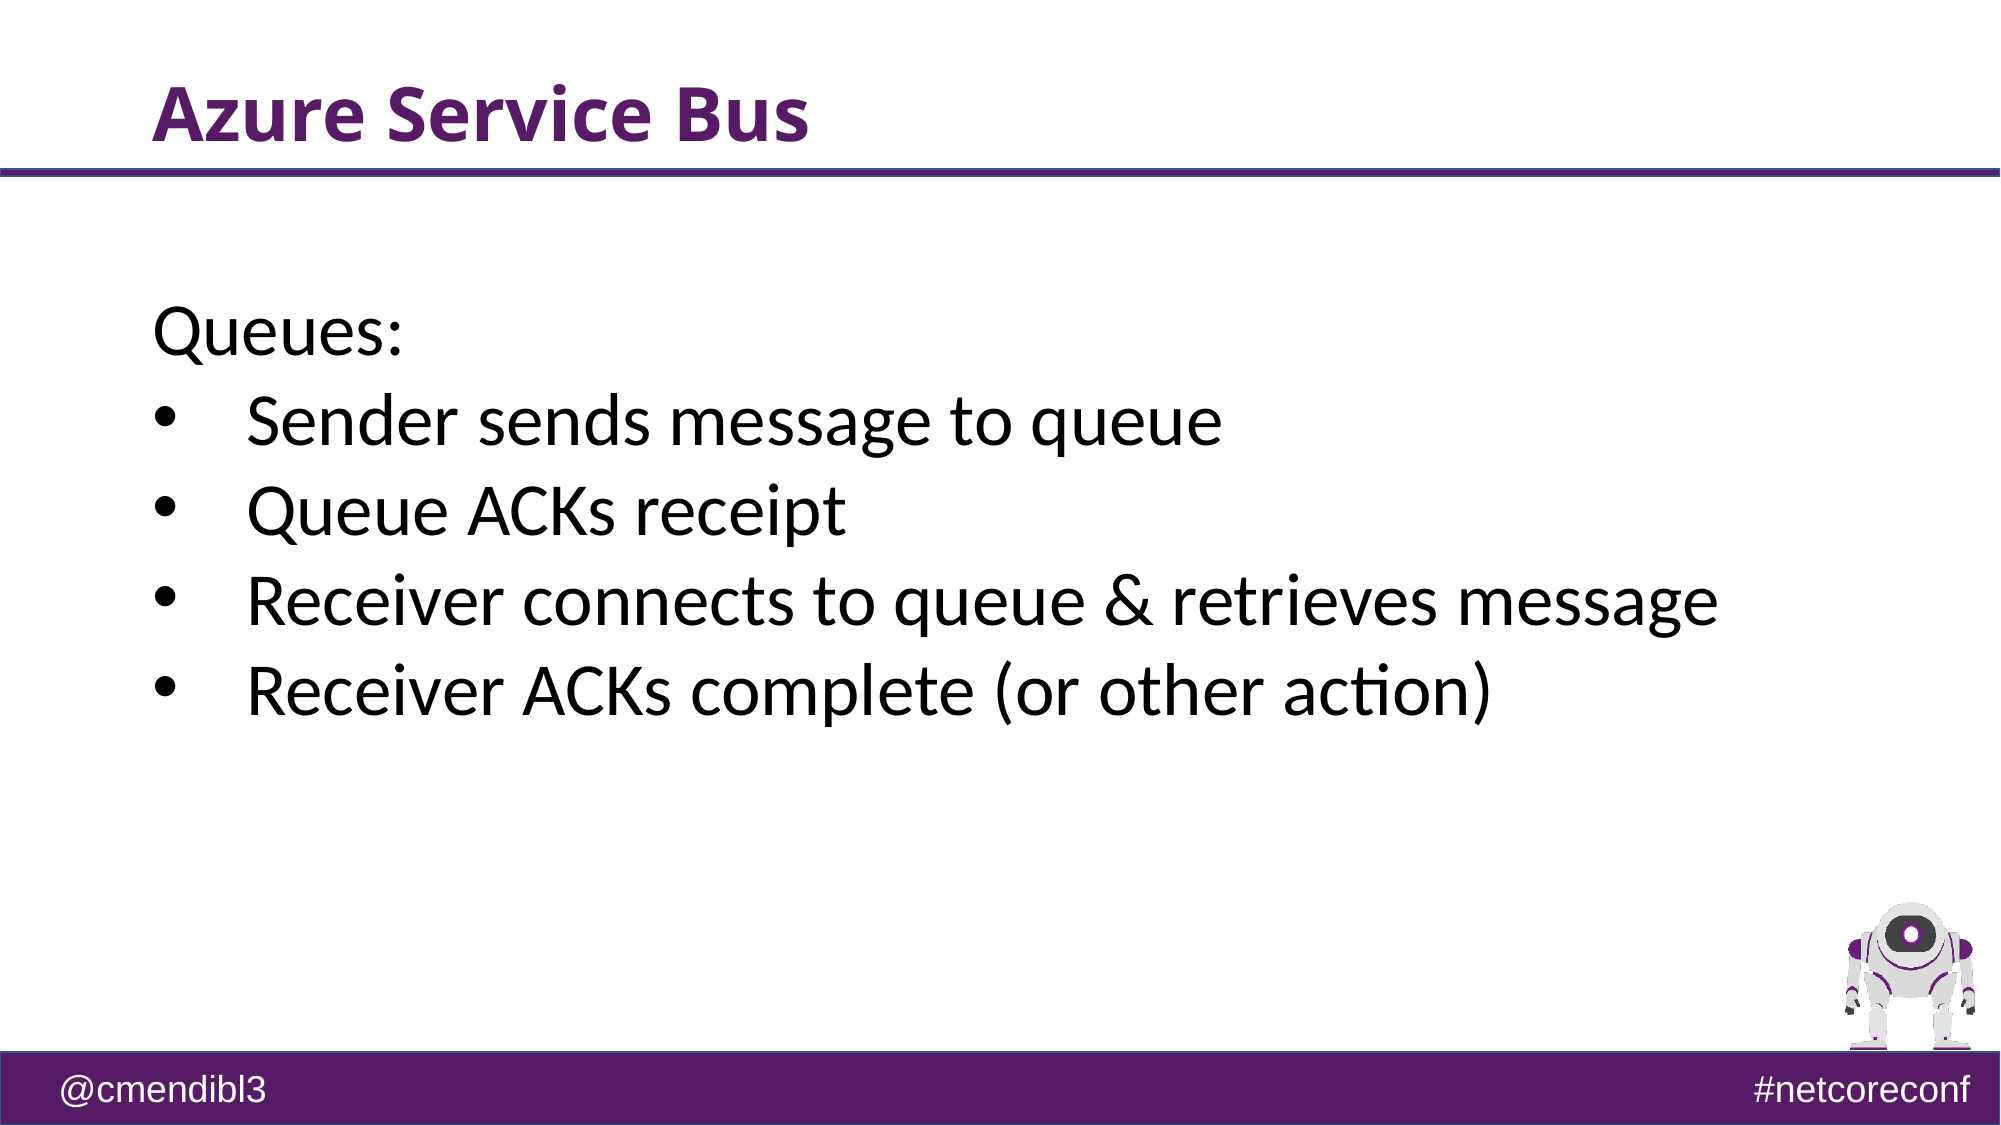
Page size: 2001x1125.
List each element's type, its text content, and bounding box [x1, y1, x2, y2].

text_box Queues: Sender sends message to queue Queue ACKs receipt Receiver connects to queue & retrieves message Receiver ACKs complete (or other action) [137, 272, 1863, 918]
title Azure Service Bus [137, 20, 1863, 213]
picture [1845, 902, 1975, 1050]
